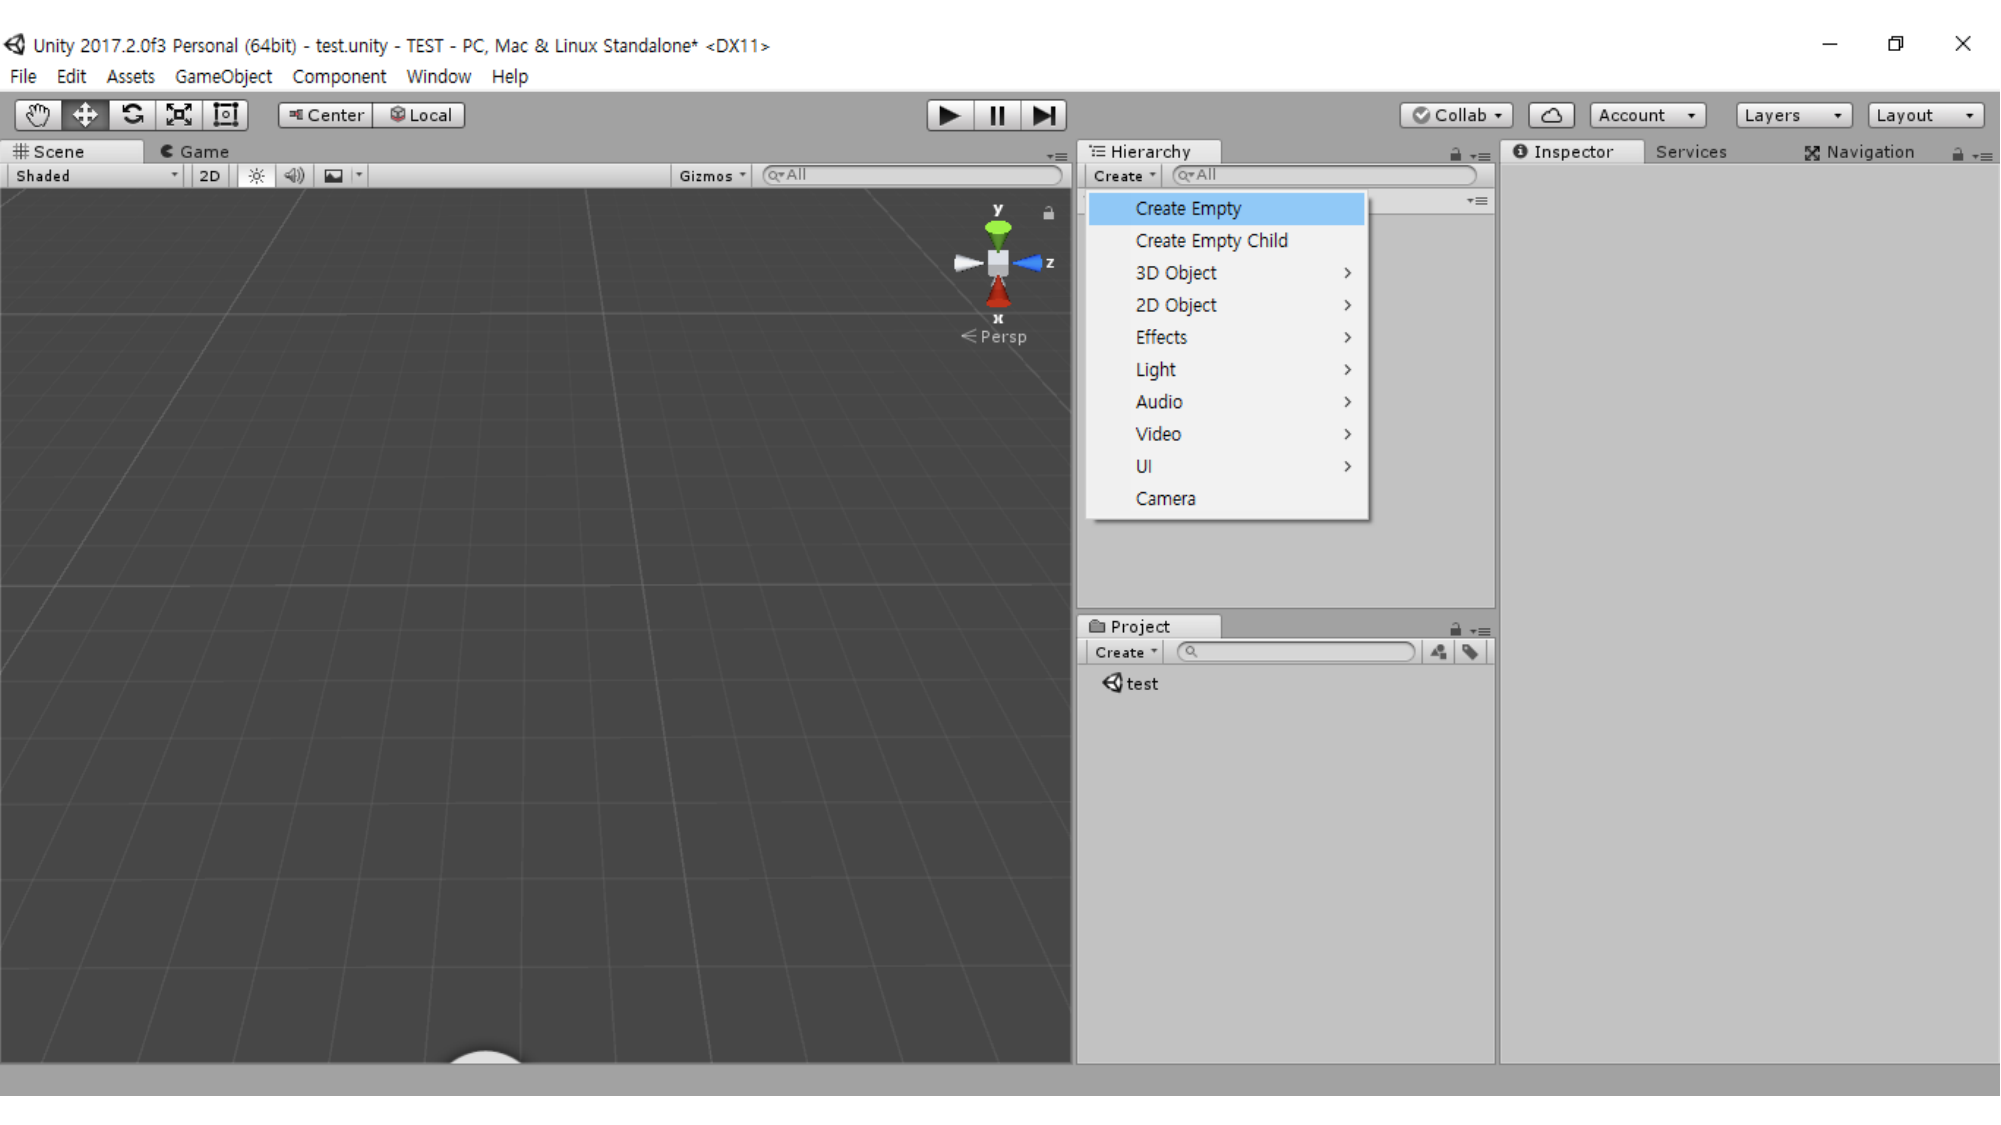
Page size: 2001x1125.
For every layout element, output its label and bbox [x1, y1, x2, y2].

list [0, 29, 2000, 1096]
